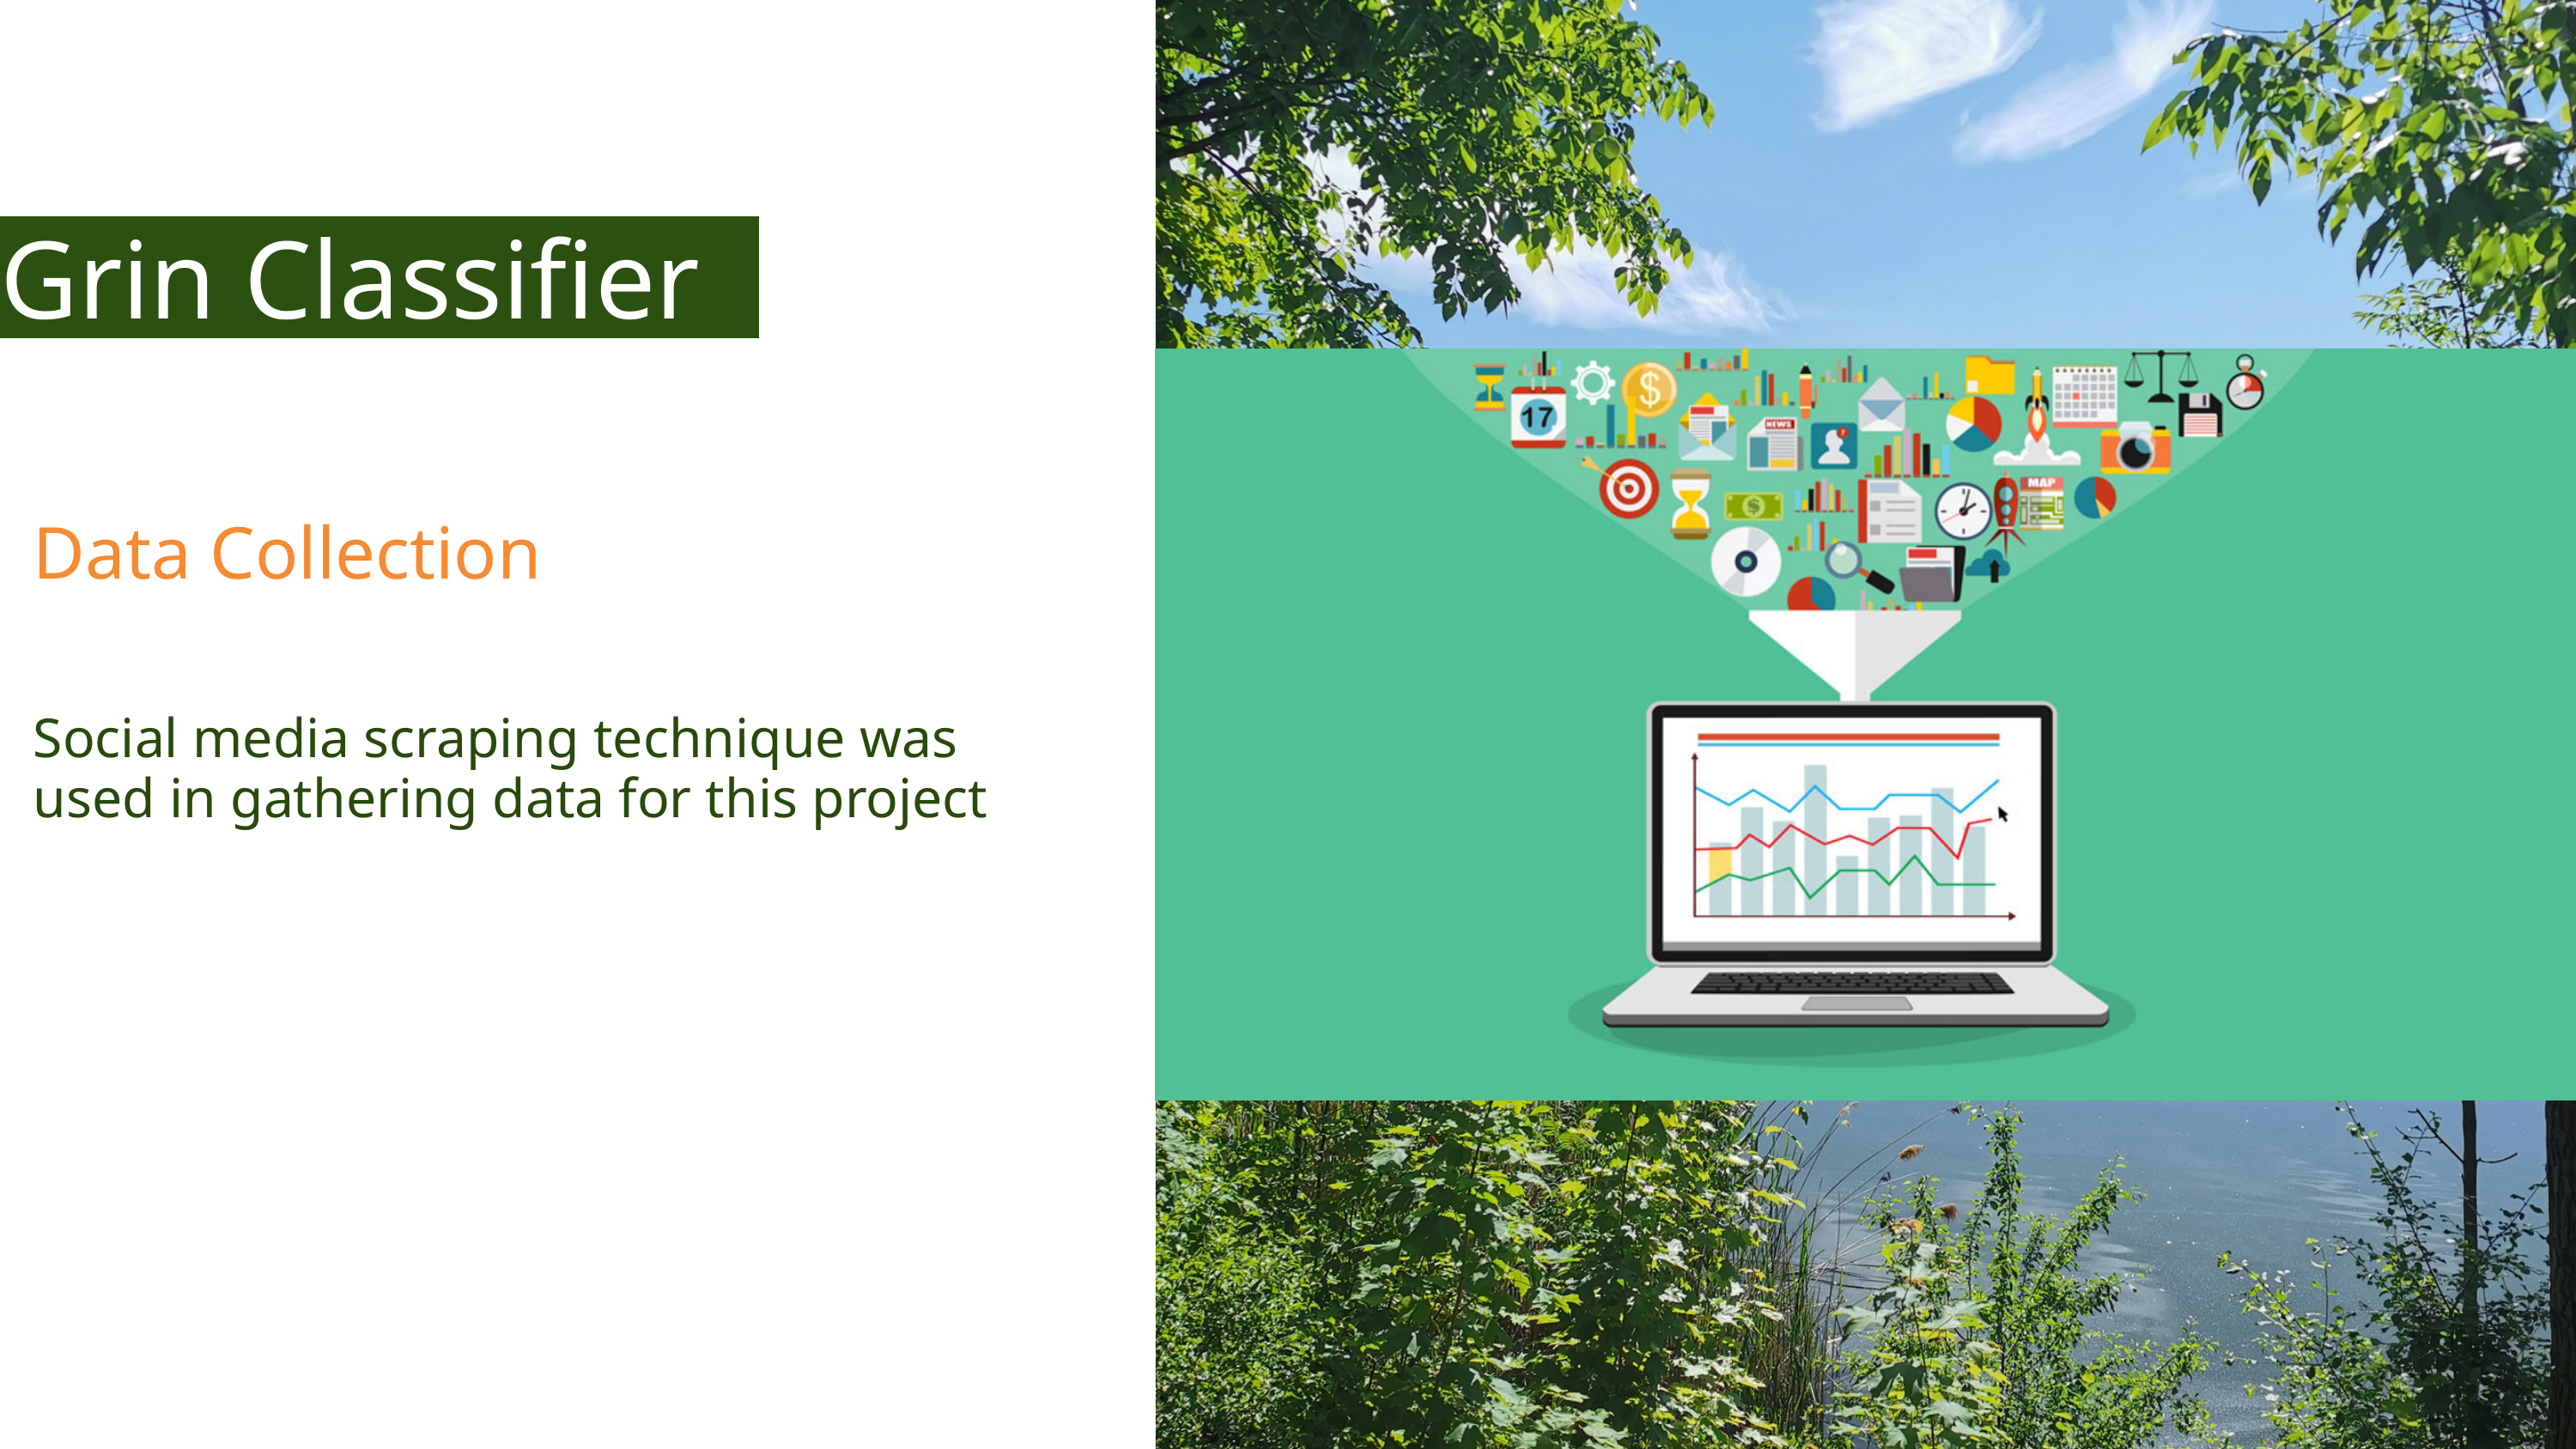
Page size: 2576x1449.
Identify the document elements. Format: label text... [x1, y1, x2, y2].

text_box Data Collection [33, 512, 1113, 594]
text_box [0, 215, 760, 339]
picture [1155, 0, 2576, 1449]
text_box Social media scraping technique was used in gathering data for this project [33, 707, 1091, 828]
